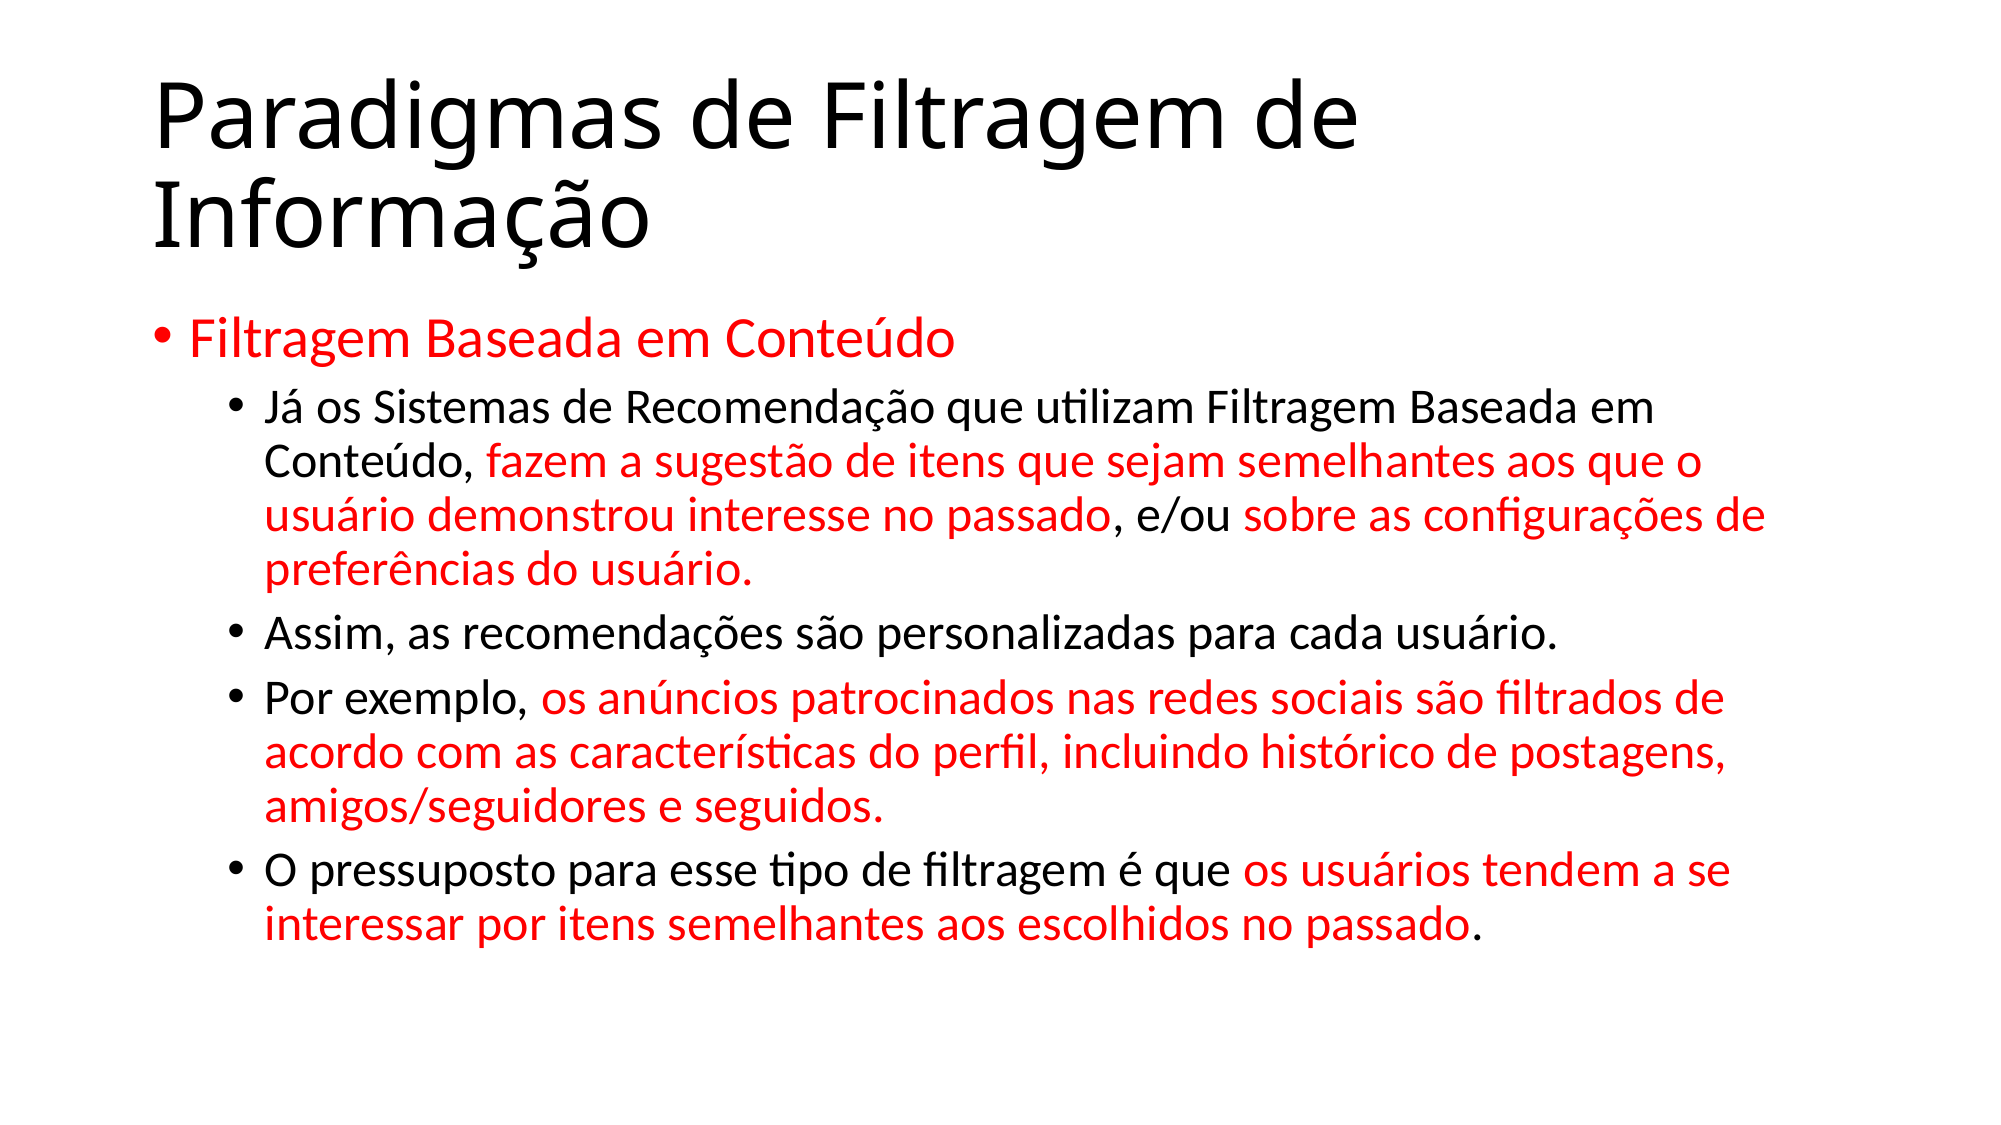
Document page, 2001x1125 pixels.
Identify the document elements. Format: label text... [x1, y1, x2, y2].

title Paradigmas de Filtragem de Informação [137, 59, 1863, 278]
list Filtragem Baseada em Conteúdo Já os Sistemas de Recomendação que utilizam Filtragem Baseada em Conteúdo, fazem a sugestão de itens que sejam semelhantes aos que o usuário demonstrou interesse no passado, e/ou sobre as configurações de preferências do usuário. Assim, as recomendações são personalizadas para cada usuário. Por exemplo, os anúncios patrocinados nas redes sociais são filtrados de acordo com as características do perfil, incluindo histórico de postagens, amigos/seguidores e seguidos. O pressuposto para esse tipo de filtragem é que os usuários tendem a se interessar por itens semelhantes aos escolhidos no passado. [137, 299, 1863, 1014]
